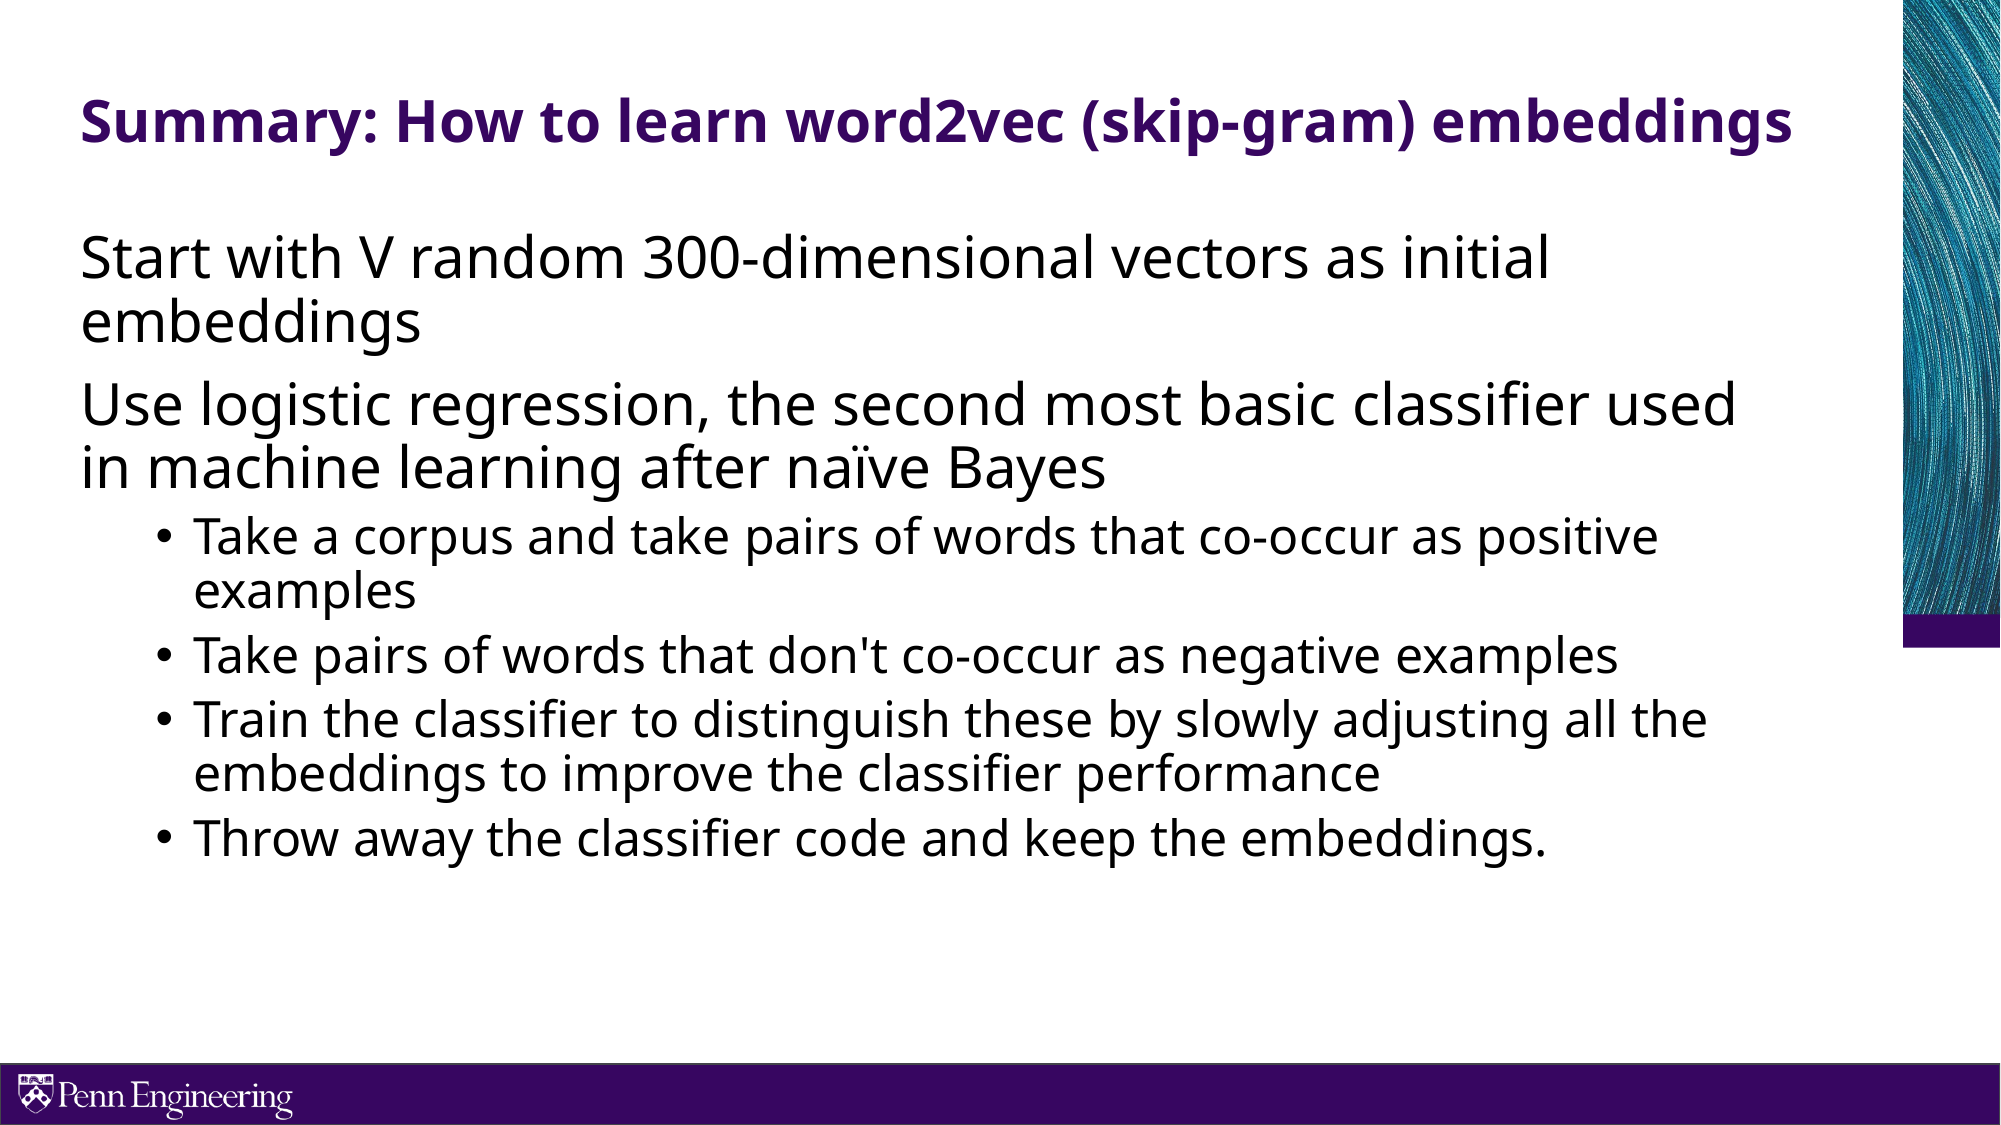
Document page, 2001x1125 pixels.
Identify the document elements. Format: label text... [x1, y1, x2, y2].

picture [1989, 0, 2001, 13]
picture [1903, 341, 1915, 350]
picture [1906, 362, 1912, 370]
picture [1913, 321, 1917, 333]
picture [8, 1066, 301, 1123]
list Start with V random 300-dimensional vectors as initial embeddings Use logistic regression, the second most basic classifier used in machine learning after naïve Bayes Take a corpus and take pairs of words that co-occur as positive examples Take pairs of words that don't co-occur as negative examples Train the classifier to distinguish these by slowly adjusting all the embeddings to improve the classifier performance Throw away the classifier code and keep the embeddings. [65, 221, 1791, 1008]
picture [1903, 523, 1914, 546]
picture [1903, 0, 2001, 618]
picture [1903, 310, 1915, 339]
title Summary: How to learn word2vec (skip-gram) embeddings [65, 59, 1863, 187]
picture [1916, 342, 1921, 352]
picture [1962, 39, 1970, 47]
picture [1903, 374, 1908, 384]
picture [1908, 277, 1920, 293]
picture [1971, 53, 1979, 64]
picture [1949, 13, 1955, 20]
